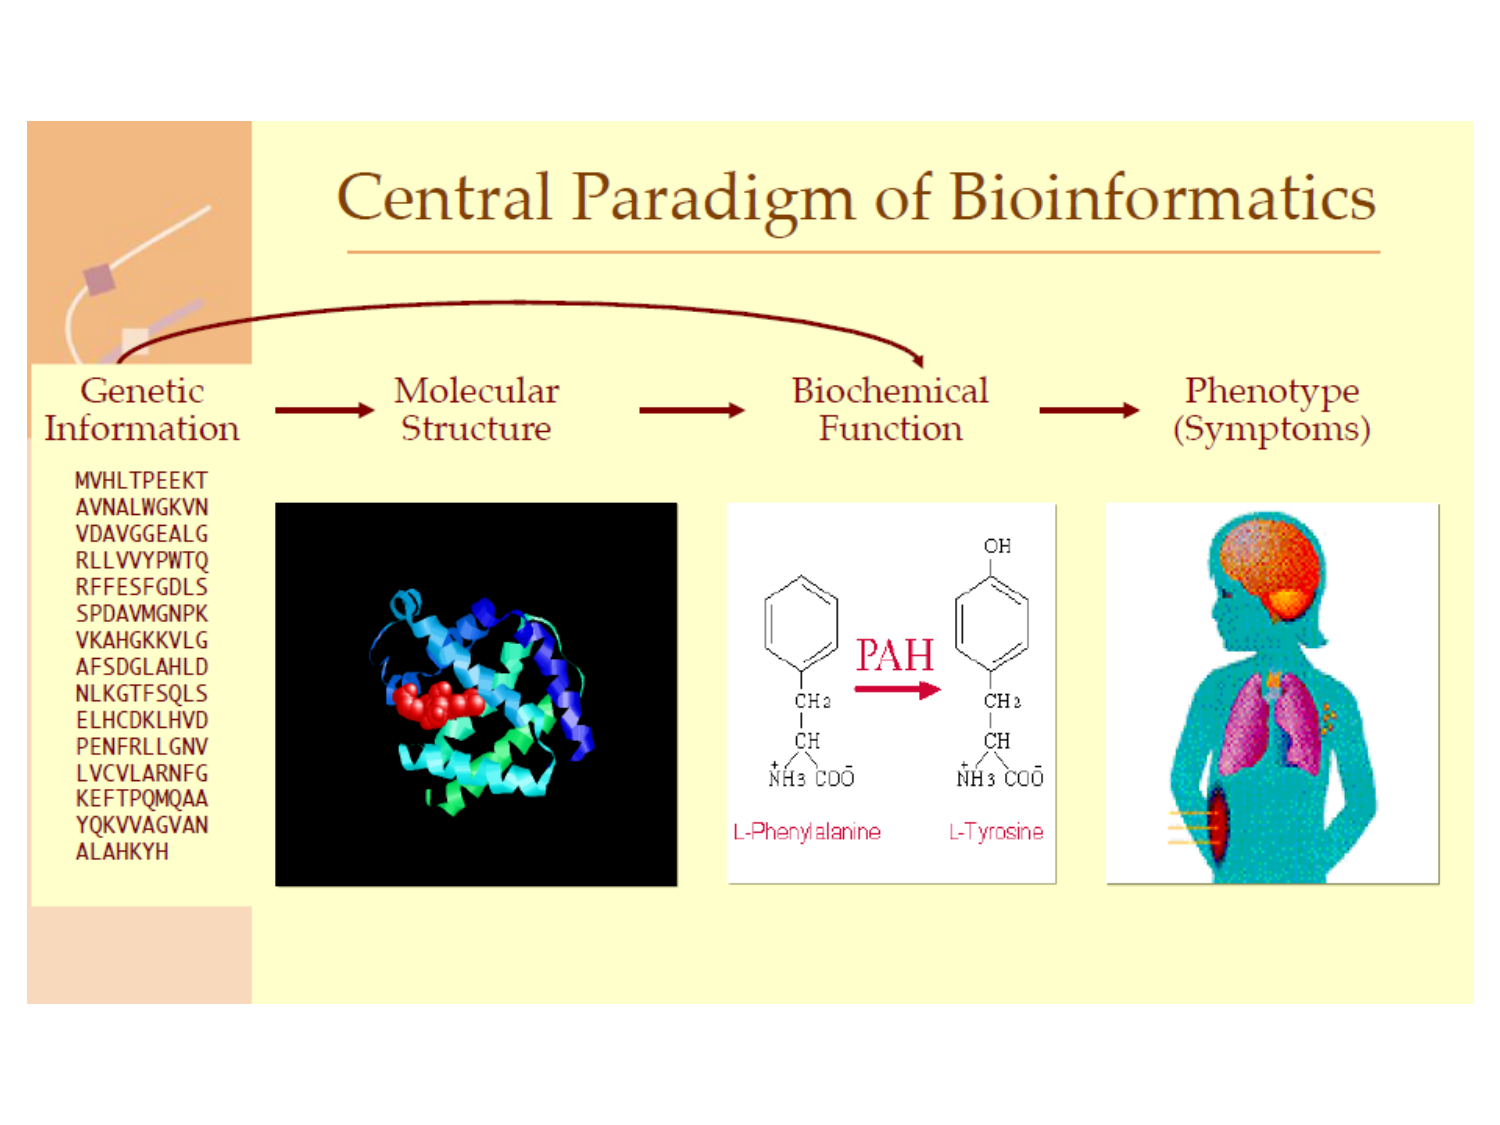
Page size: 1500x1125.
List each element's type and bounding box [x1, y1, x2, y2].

picture [27, 121, 1473, 1004]
